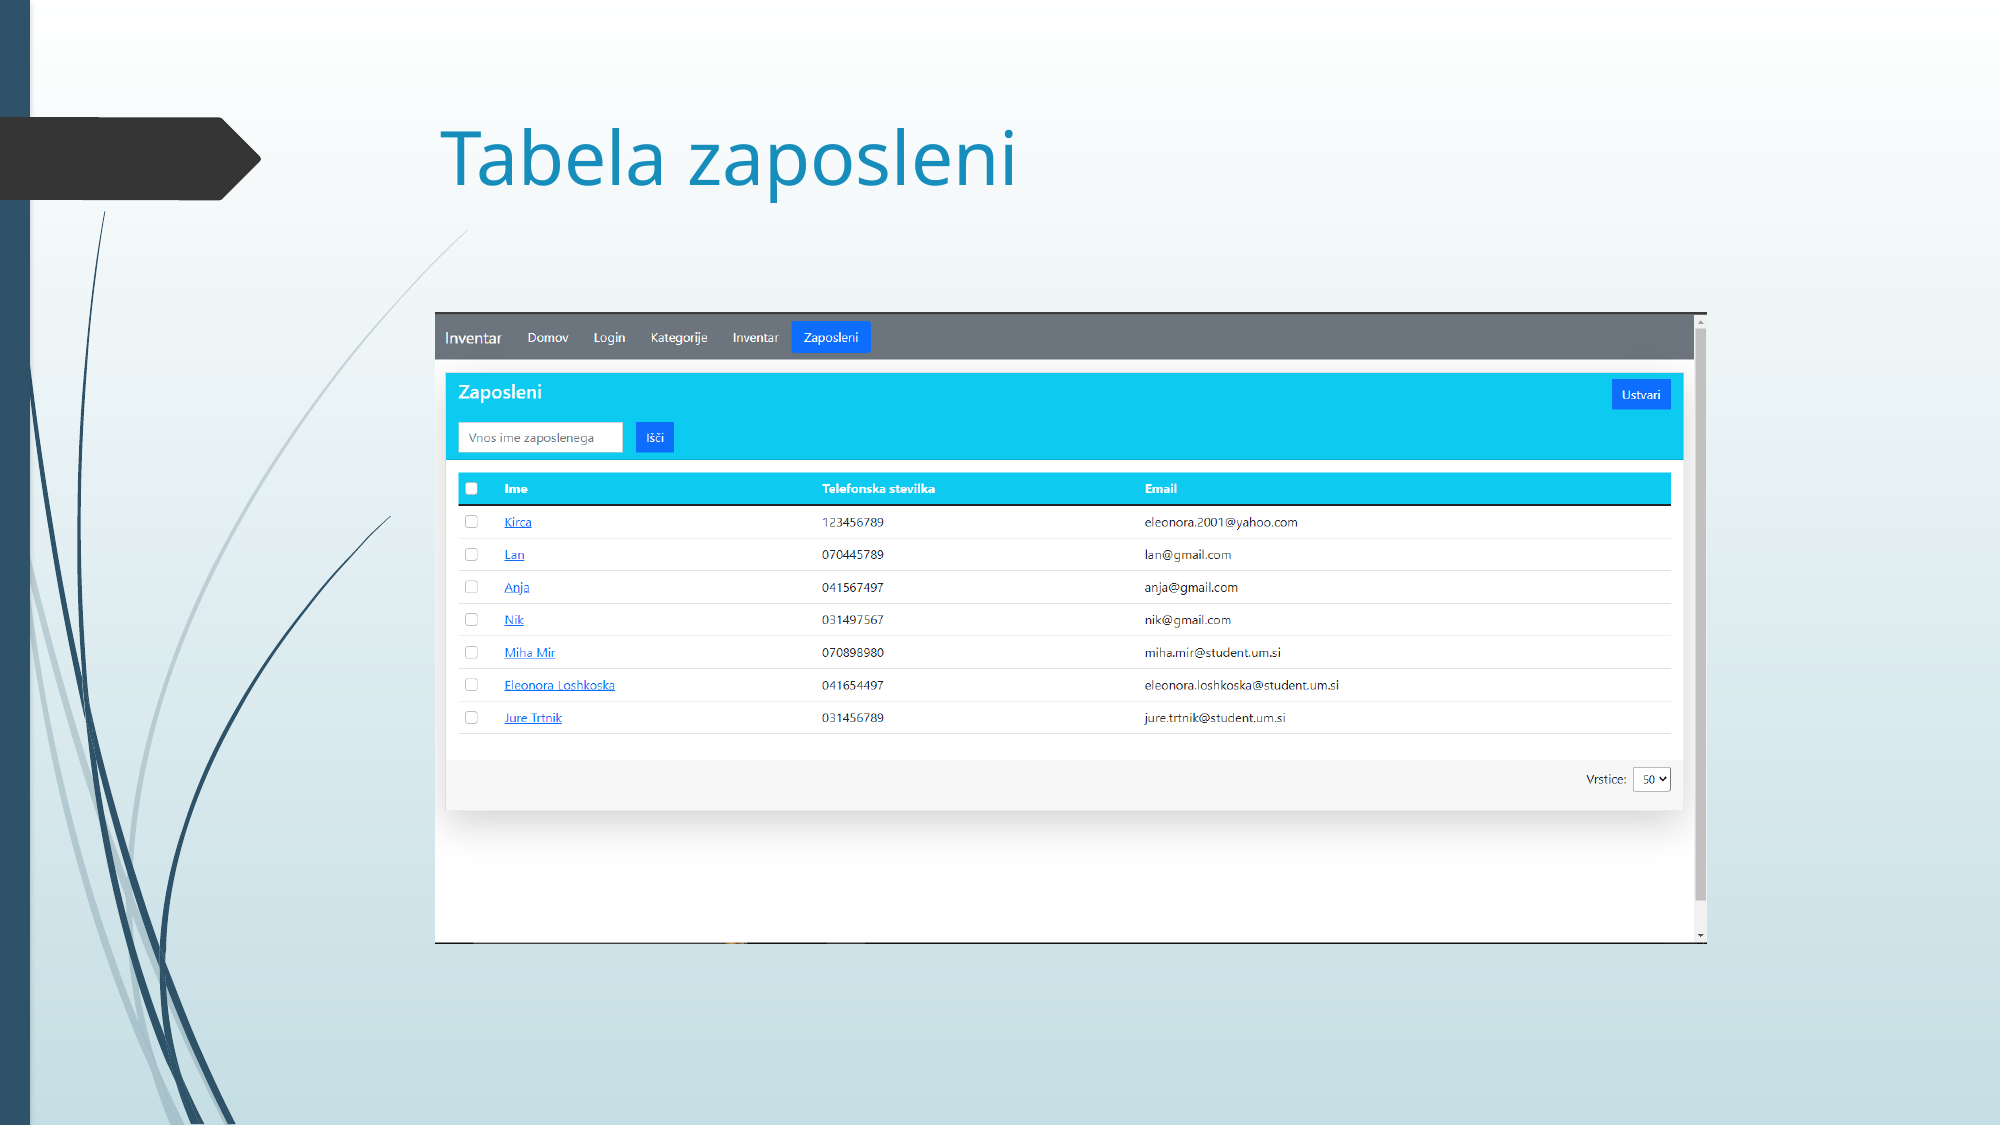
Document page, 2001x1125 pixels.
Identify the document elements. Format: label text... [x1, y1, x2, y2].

title Tabela zaposleni [425, 102, 1888, 313]
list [434, 312, 1708, 944]
